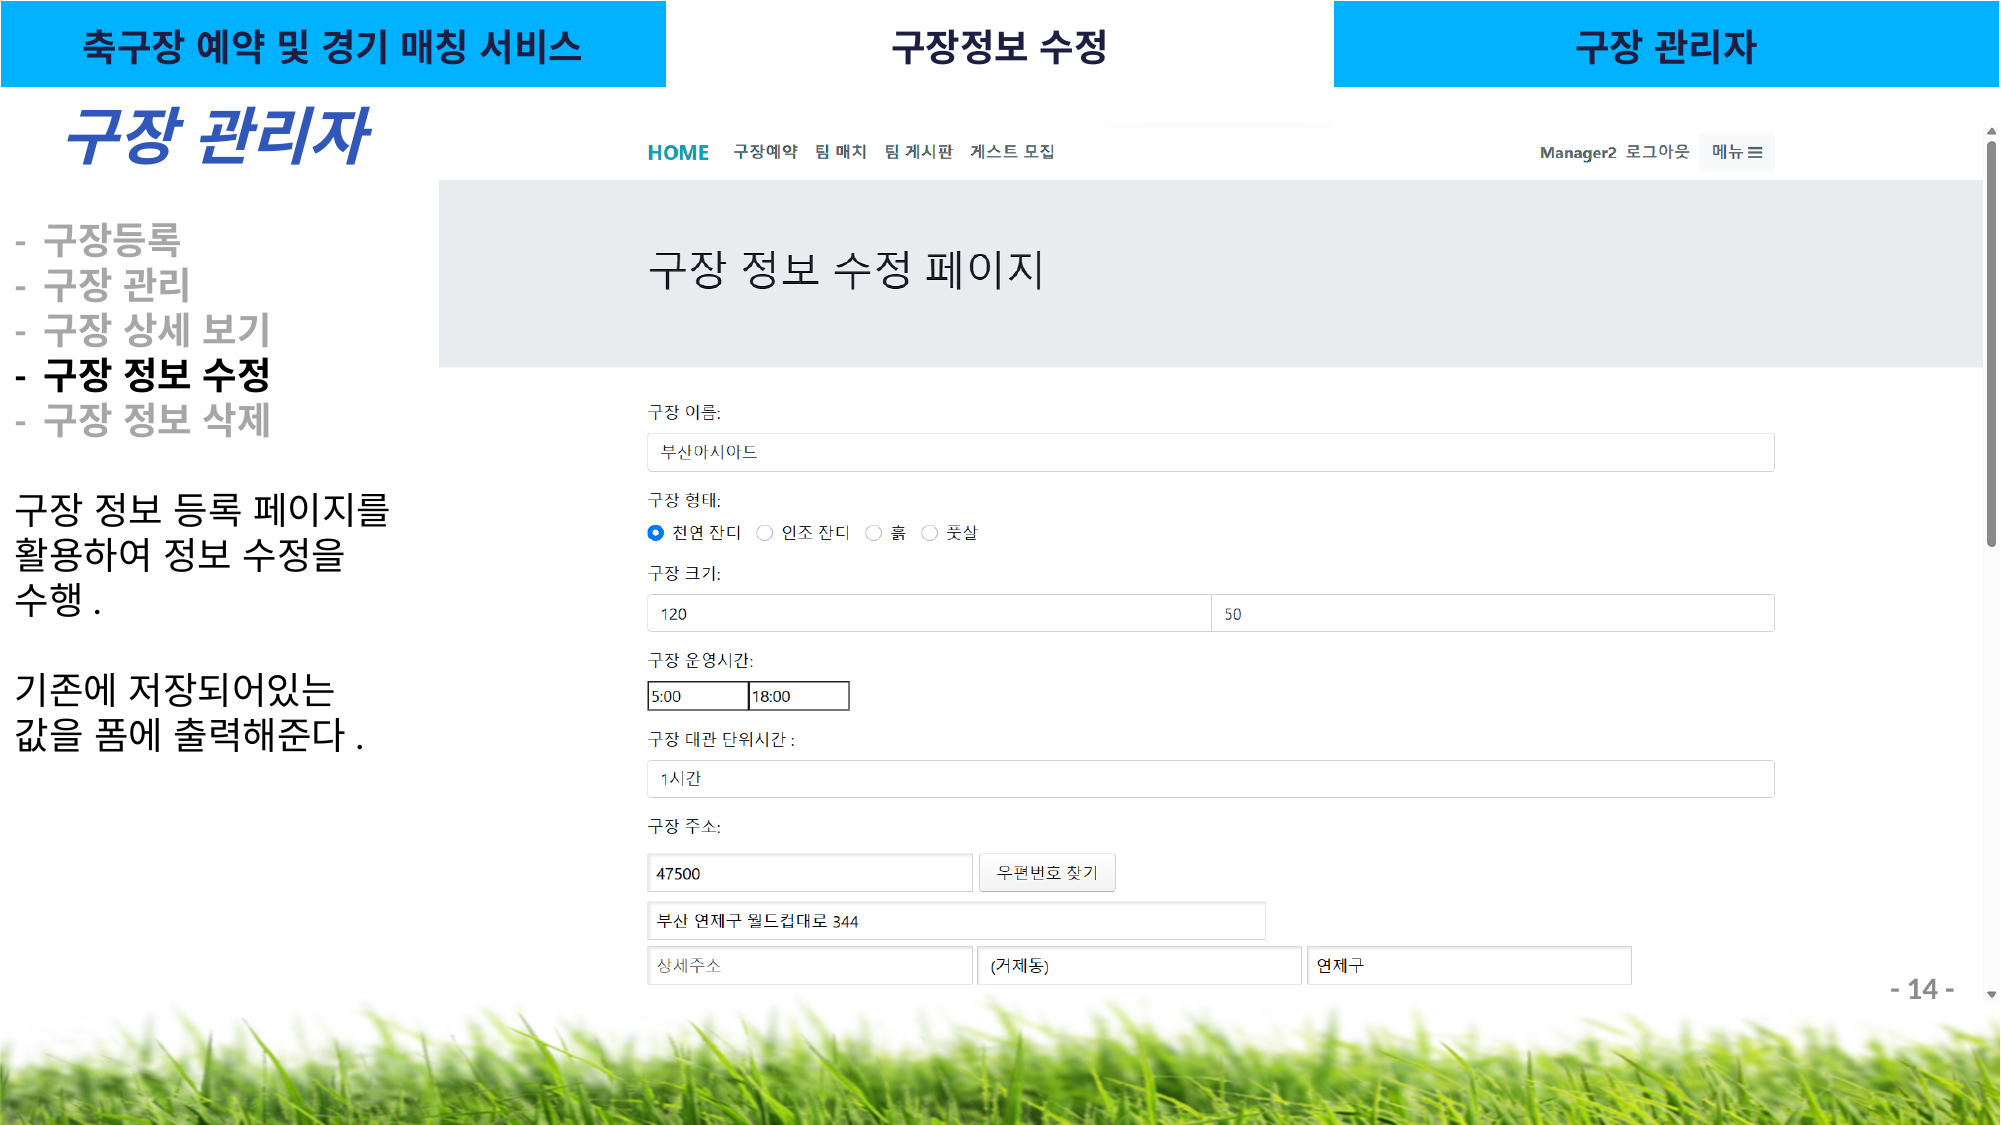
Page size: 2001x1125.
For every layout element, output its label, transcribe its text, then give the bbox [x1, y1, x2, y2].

table_header 축구장 예약 및 경기 매칭 서비스 [1, 1, 666, 87]
table_header 구장 관리자 [1334, 1, 1999, 87]
picture [0, 123, 2000, 1125]
table_header 구장정보 수정 [668, 1, 1332, 87]
text_box 구장 관리자 - 구장등록 - 구장 관리 - 구장 상세 보기 - 구장 정보 수정 - 구장 정보 삭제 구장 정보 등록 페이지를 활용하여 정보 수정을 수행. 기존에 저장되어있는 값을 폼에 출력해준다. [0, 89, 427, 810]
